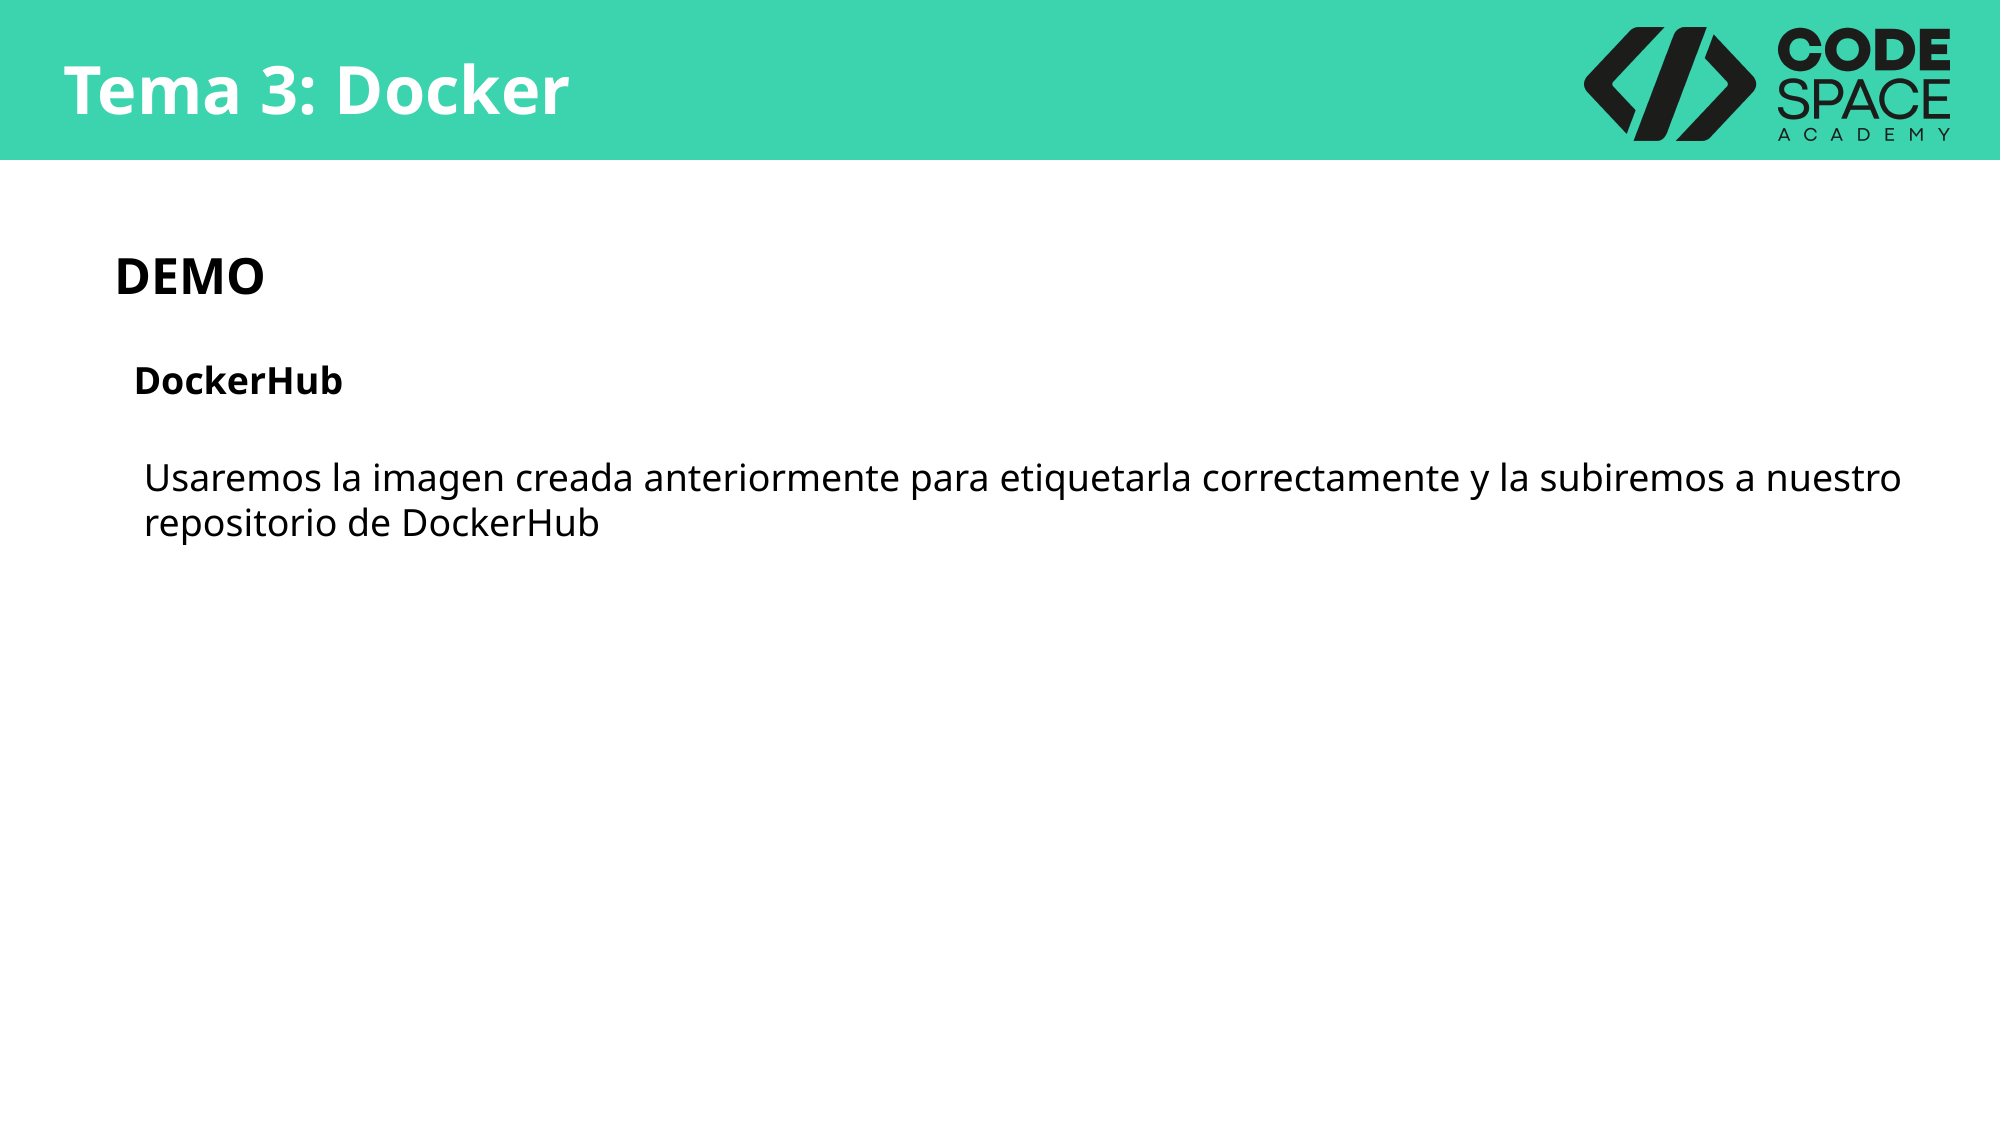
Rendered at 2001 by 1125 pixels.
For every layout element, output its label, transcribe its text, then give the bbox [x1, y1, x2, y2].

text_box DockerHub [118, 349, 359, 409]
text_box Tema 3: Docker [43, 36, 1458, 132]
text_box DEMO [99, 236, 282, 312]
text_box Usaremos la imagen creada anteriormente para etiquetarla correctamente y la subiremos a nuestro repositorio de DockerHub [129, 446, 1930, 552]
picture [1584, 27, 1950, 141]
text_box [0, 0, 2000, 160]
